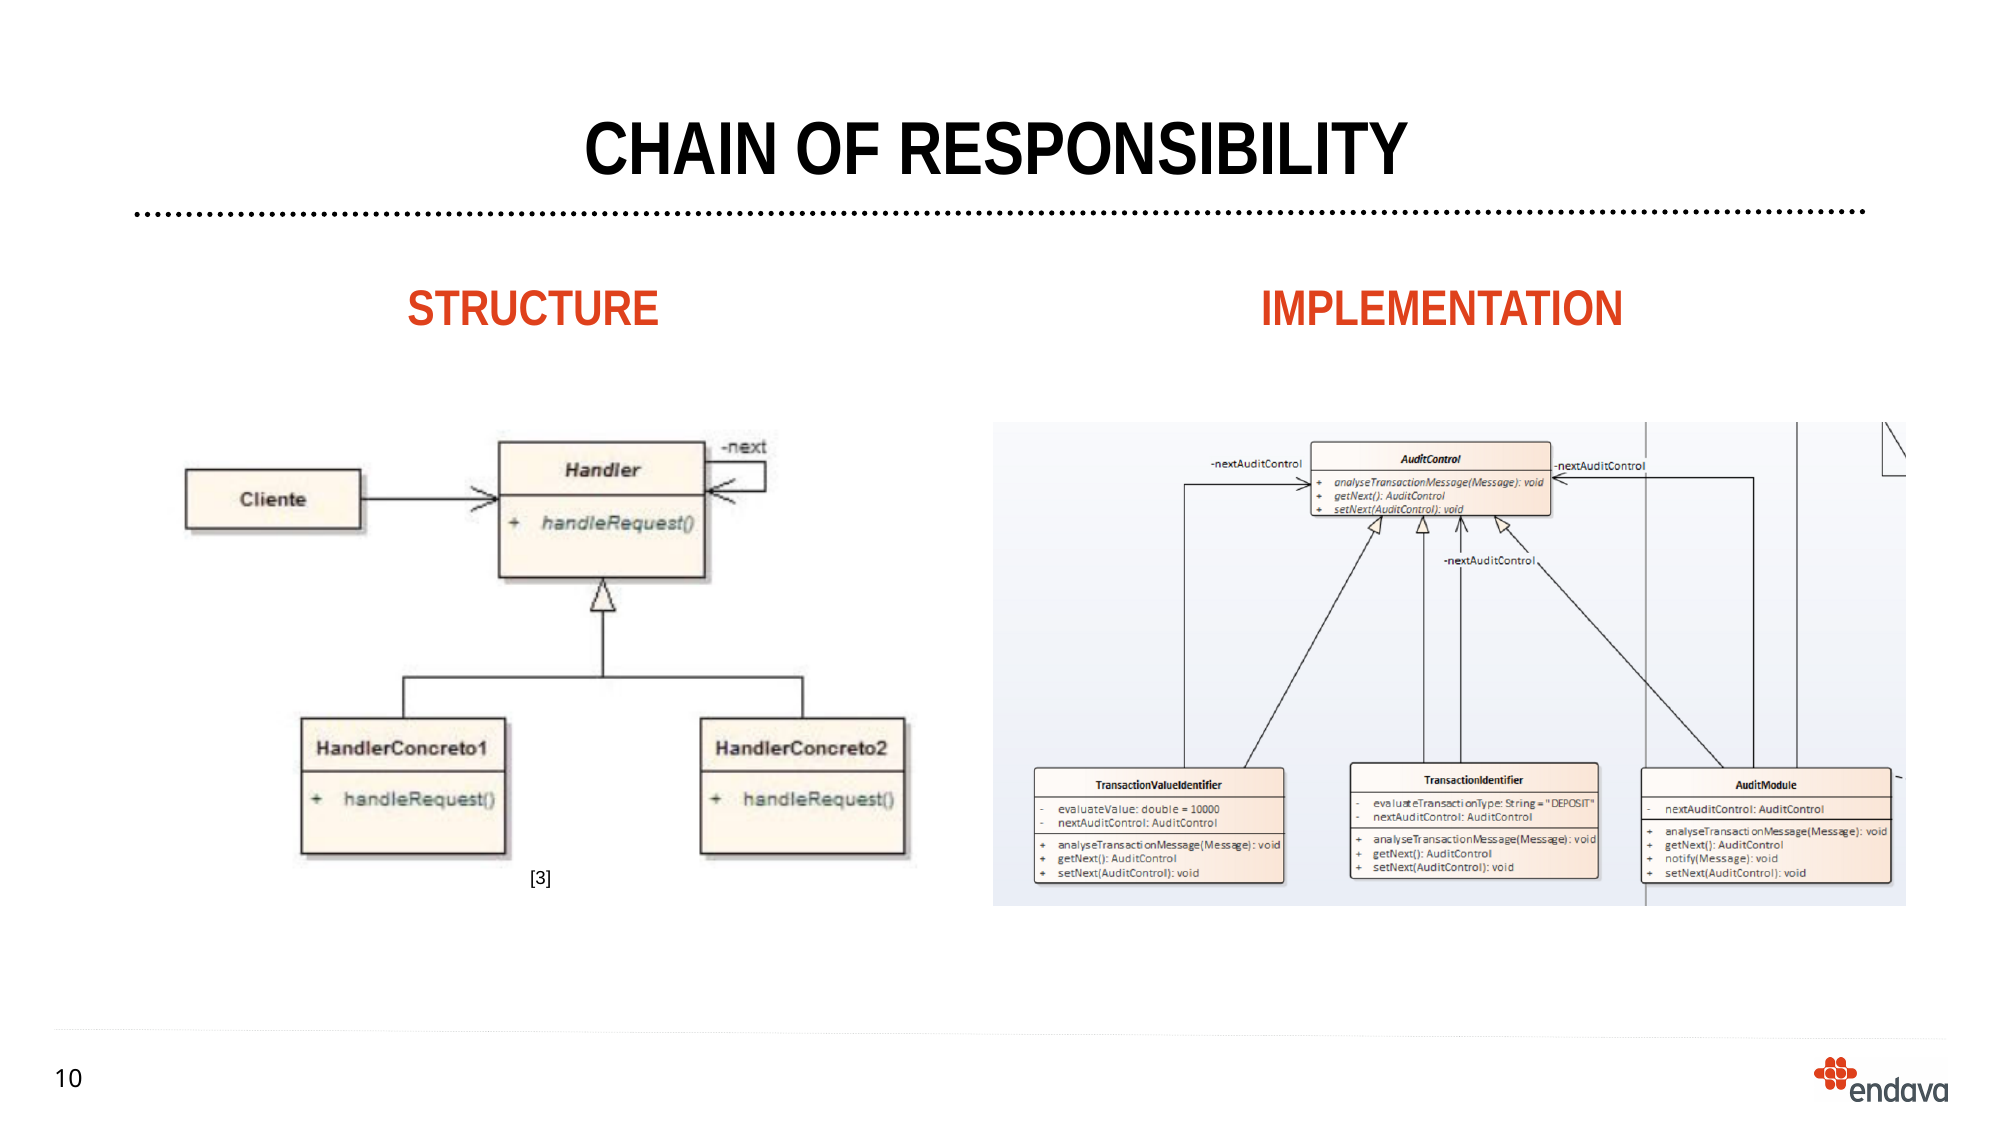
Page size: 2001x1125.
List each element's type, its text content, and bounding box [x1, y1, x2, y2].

title Chain of responsibility [198, 26, 1812, 195]
list implementation [1181, 273, 1718, 344]
picture [993, 422, 1906, 906]
list structure [272, 273, 809, 344]
picture [160, 422, 922, 878]
picture [1814, 1057, 1948, 1102]
text_box [3] [515, 878, 567, 896]
